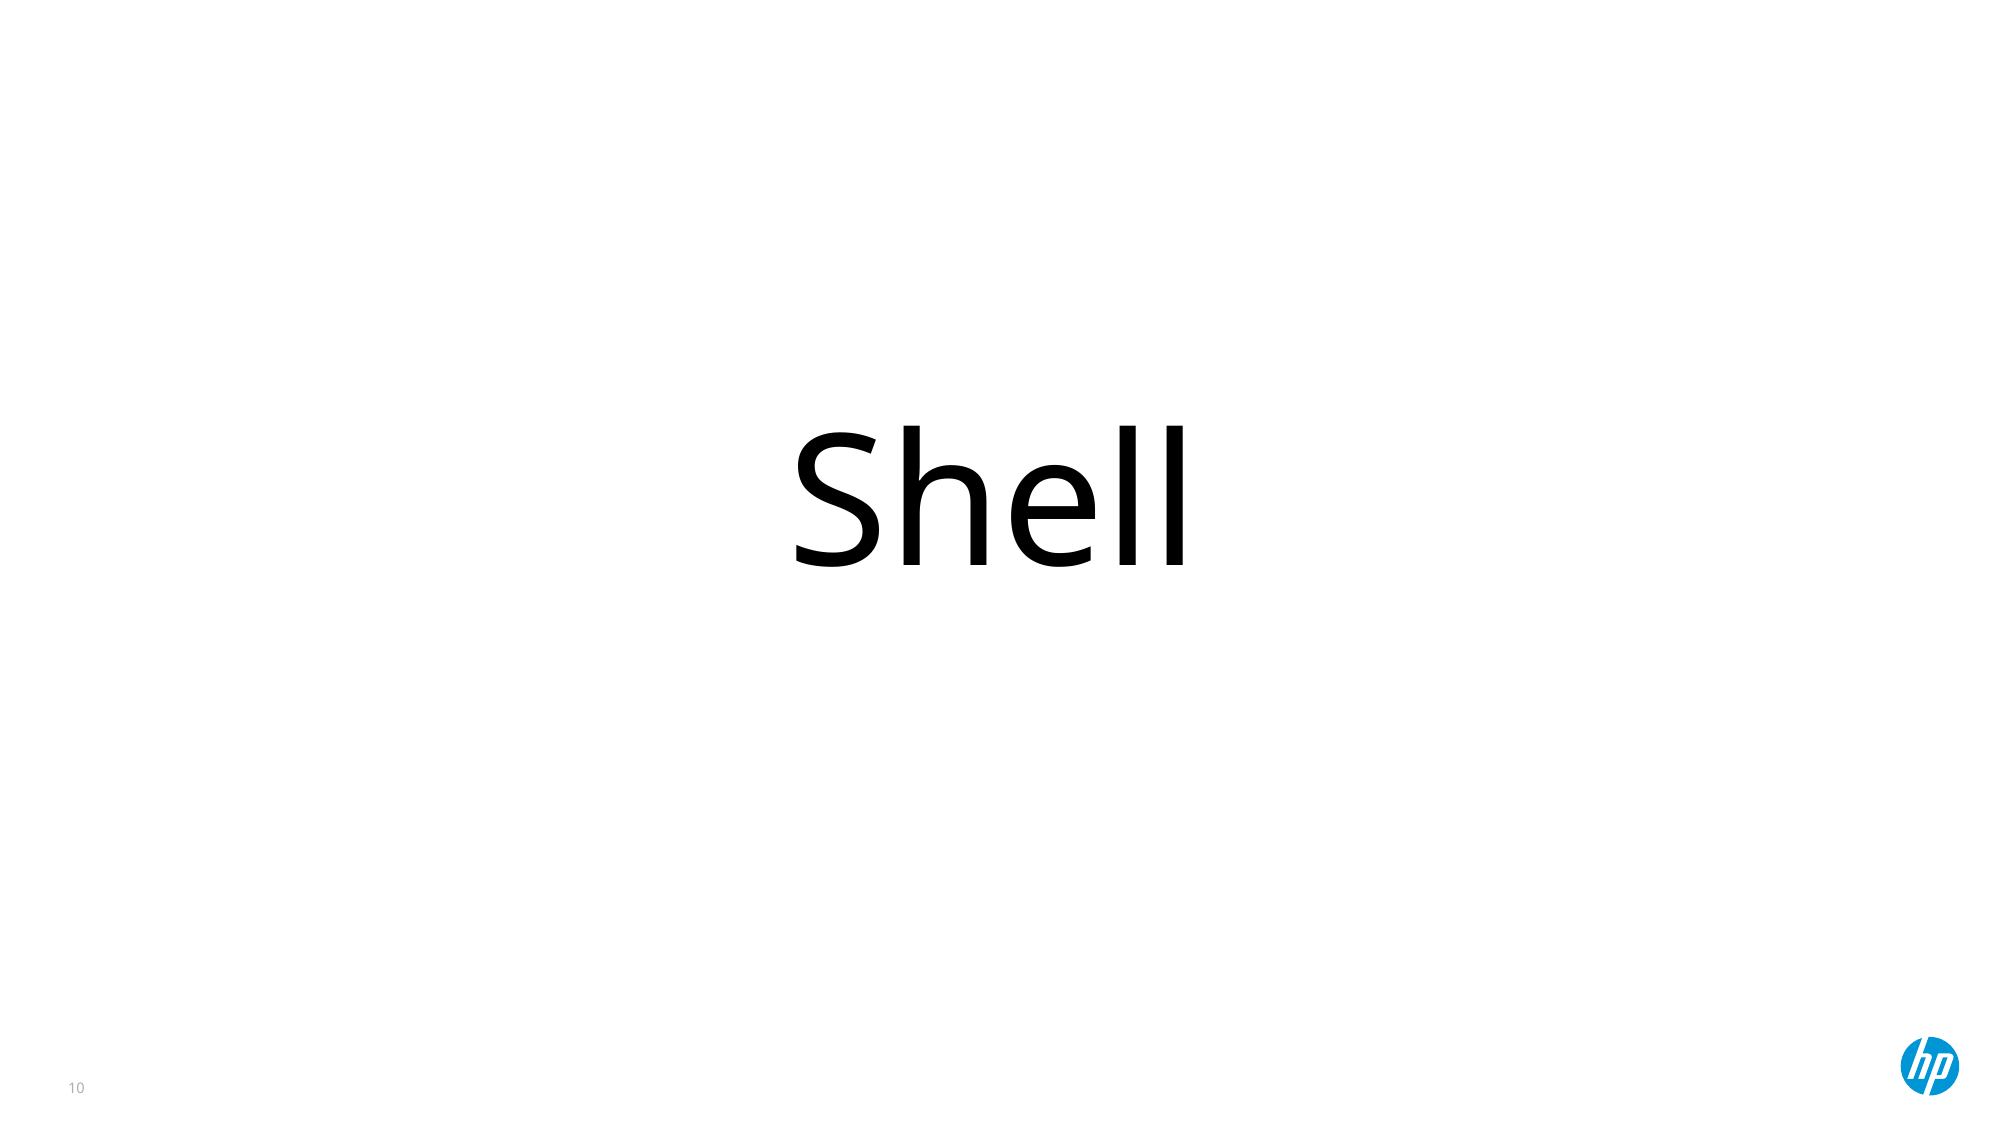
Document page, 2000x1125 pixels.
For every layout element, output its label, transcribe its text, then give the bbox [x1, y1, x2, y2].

slide_number 10 [34, 1062, 85, 1099]
text_box Shell [24, 375, 1963, 610]
